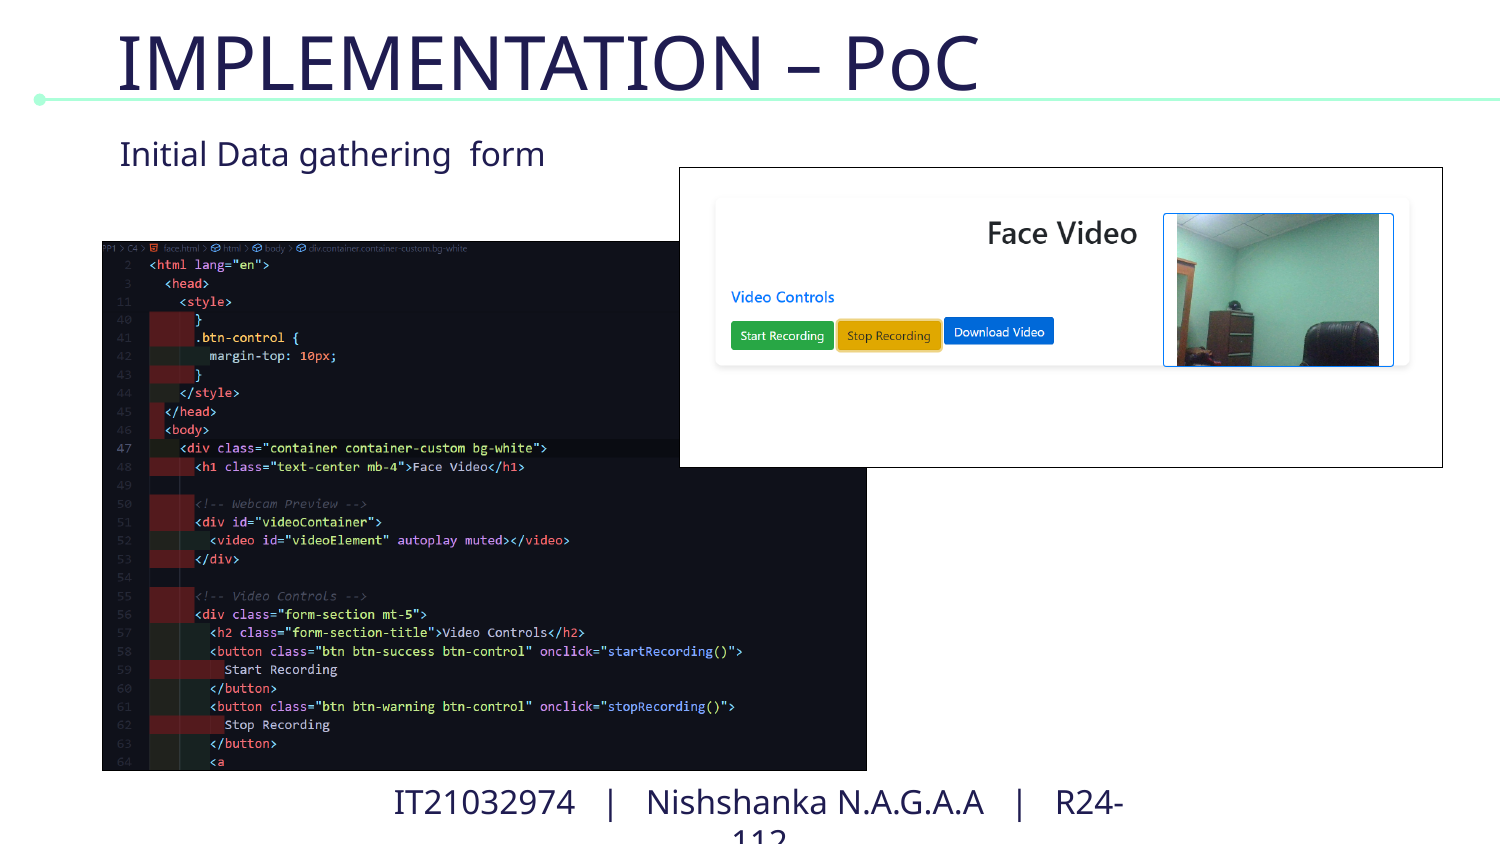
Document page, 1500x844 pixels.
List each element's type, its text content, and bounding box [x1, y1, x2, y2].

title IMPLEMENTATION – PoC [102, 0, 1358, 89]
text_box IT21032974 | Nishshanka N.A.G.A.A | R24-112 [358, 797, 1161, 844]
text_box Initial Data gathering form [86, 117, 1443, 191]
picture [102, 167, 1443, 771]
